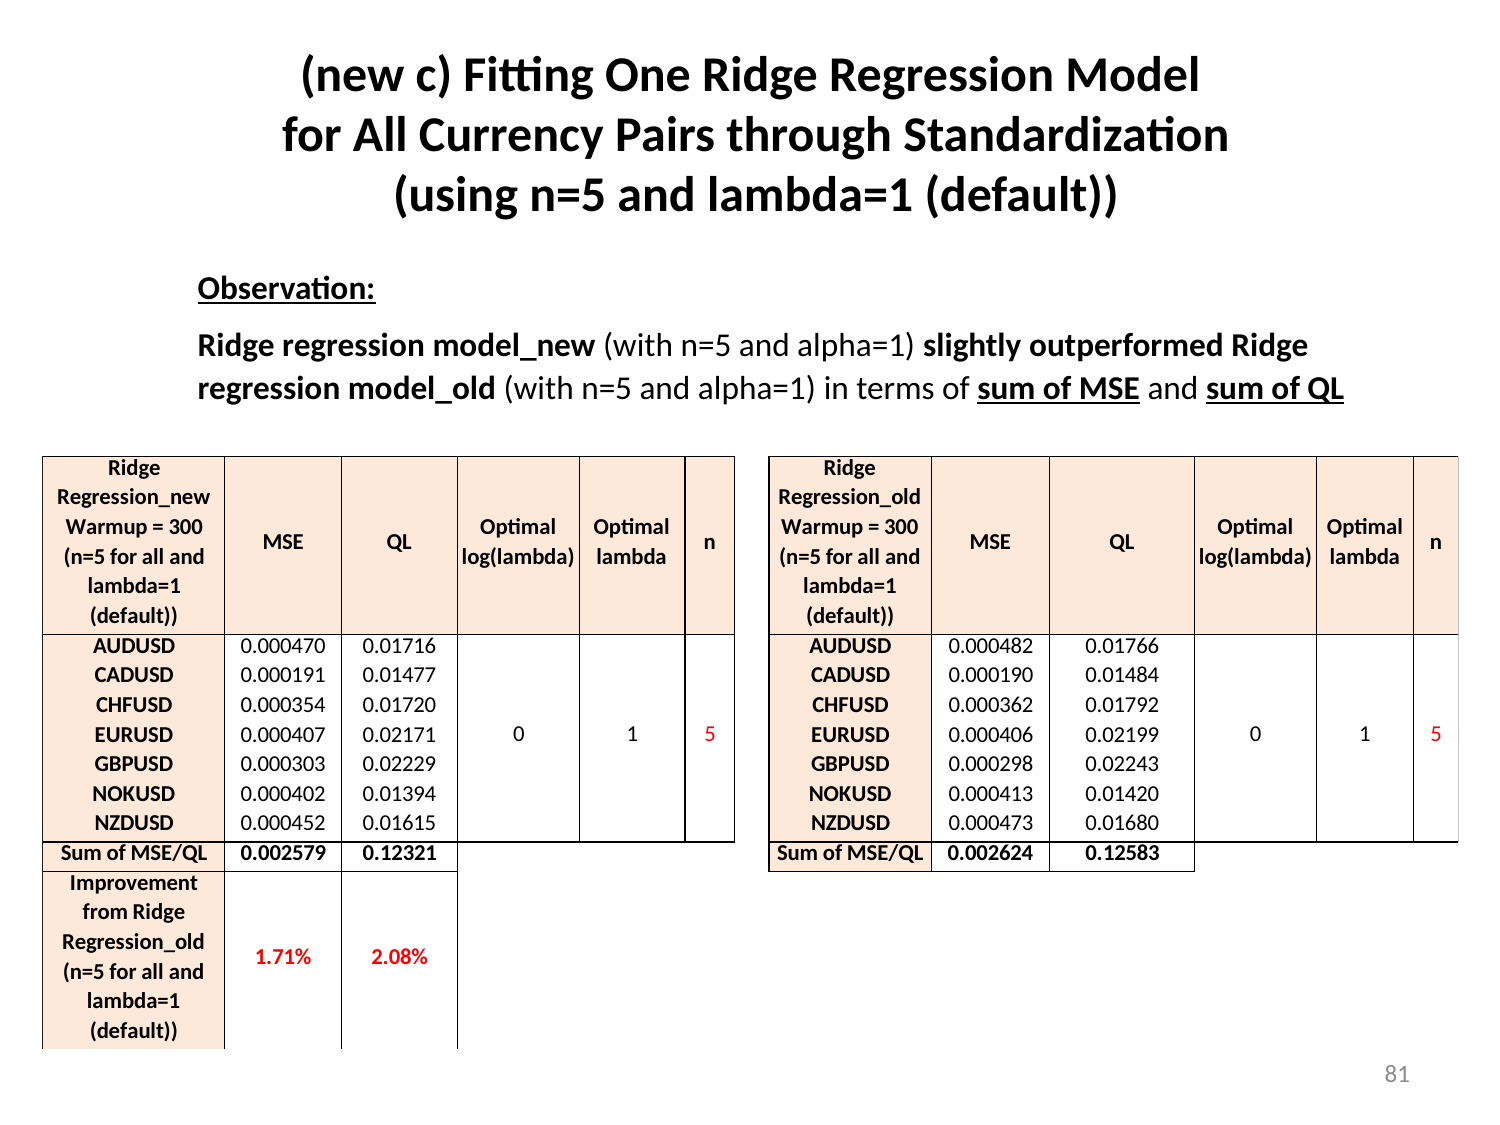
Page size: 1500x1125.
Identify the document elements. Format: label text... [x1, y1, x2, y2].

slide_number 81 [1074, 1058, 1425, 1103]
text_box Observation: Ridge regression model_new (with n=5 and alpha=1) slightly outperformed Ridge regression model_old (with n=5 and alpha=1) in terms of sum of MSE and sum of QL [182, 255, 1365, 414]
title (new c) Fitting One Ridge Regression Model for All Currency Pairs through Standardization (using n=5 and lambda=1 (default)) [76, 30, 1436, 232]
picture [42, 455, 1459, 1050]
